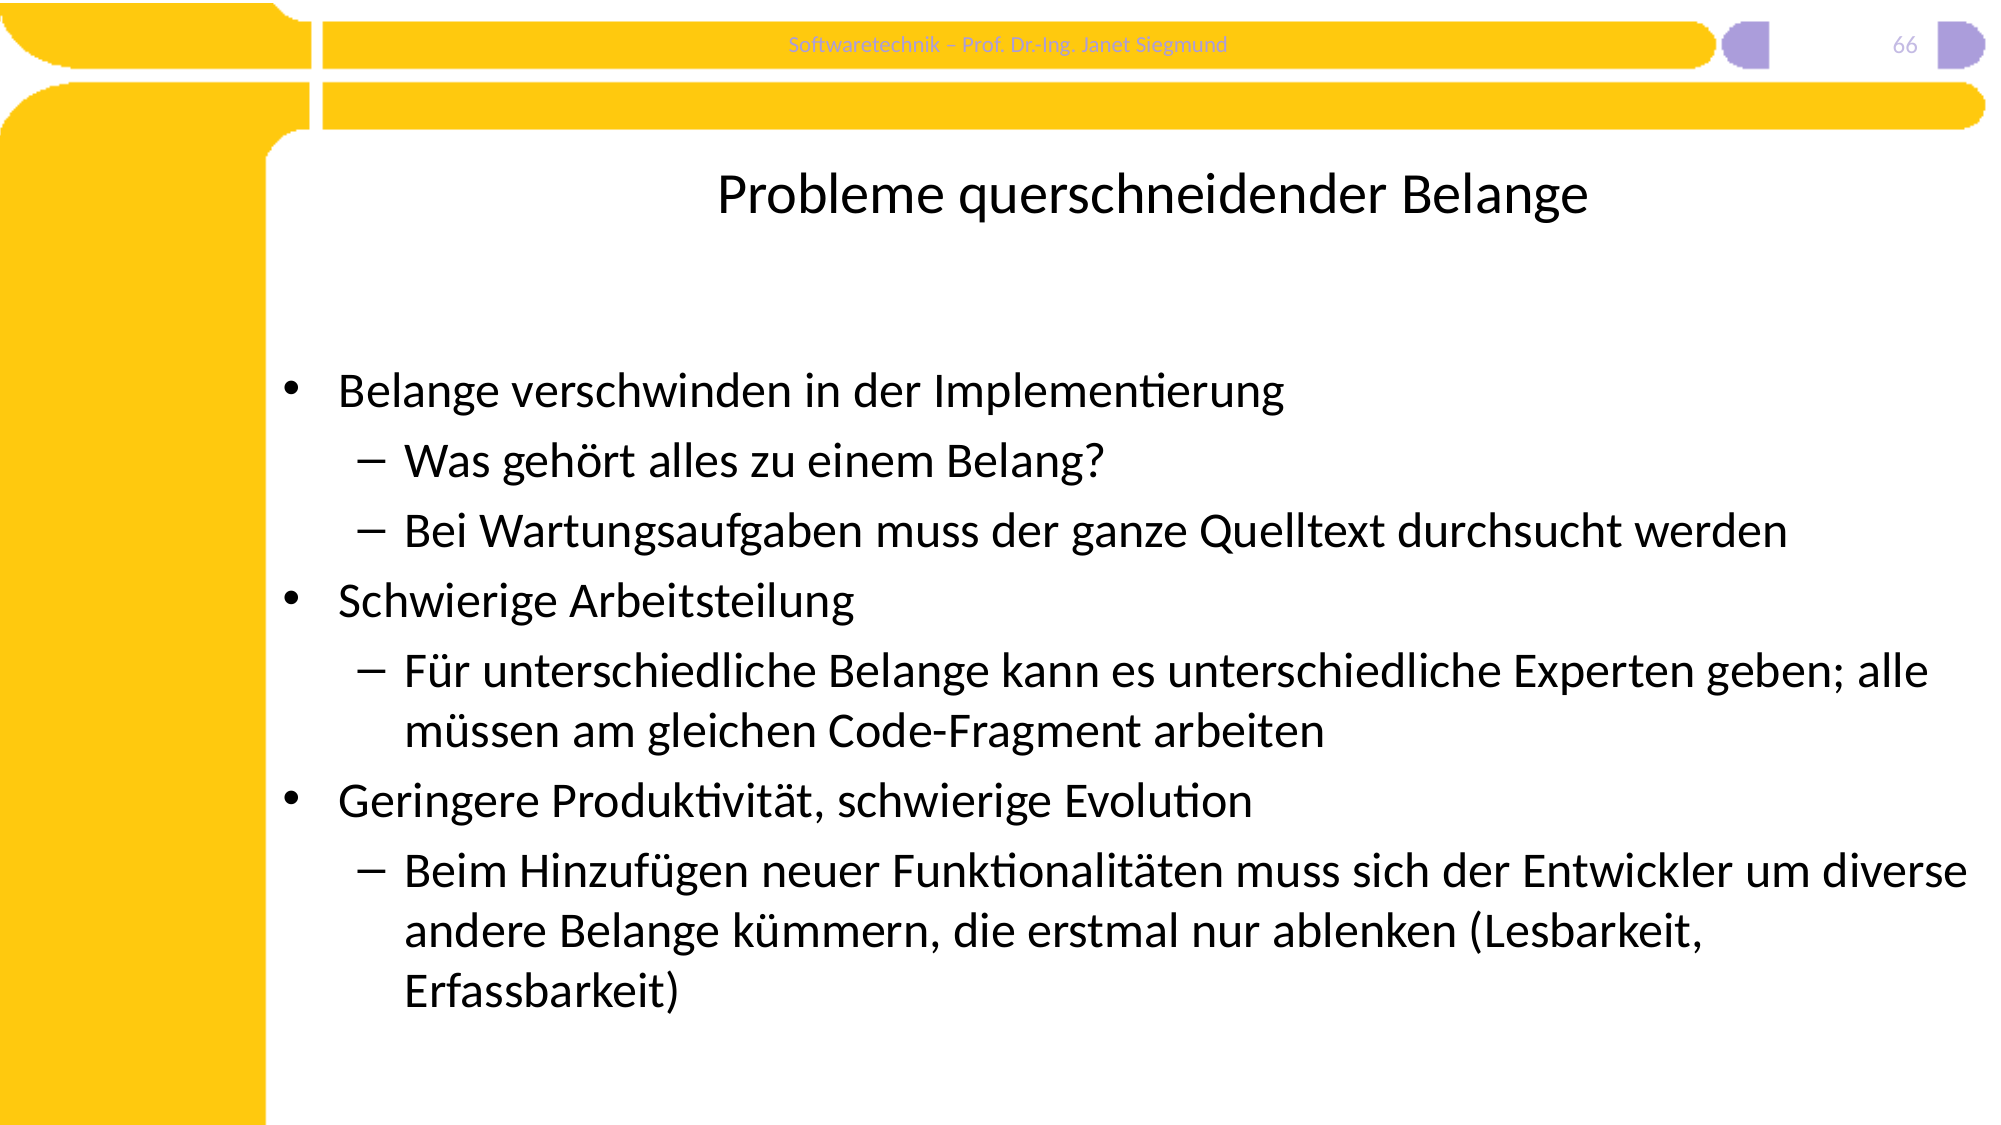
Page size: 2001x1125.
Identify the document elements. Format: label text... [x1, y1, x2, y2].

picture [0, 3, 1999, 1125]
slide_number 66 [1767, 20, 1934, 67]
list Belange verschwinden in der Implementierung Was gehört alles zu einem Belang? Bei Wartungsaufgaben muss der ganze Quelltext durchsucht werden Schwierige Arbeitsteilung Für unterschiedliche Belange kann es unterschiedliche Experten geben; alle müssen am gleichen Code-Fragment arbeiten Geringere Produktivität, schwierige Evolution Beim Hinzufügen neuer Funktionalitäten muss sich der Entwickler um diverse andere Belange kümmern, die erstmal nur ablenken (Lesbarkeit, Erfassbarkeit) [267, 349, 1993, 1104]
title Probleme querschneidender Belange [350, 137, 1957, 243]
